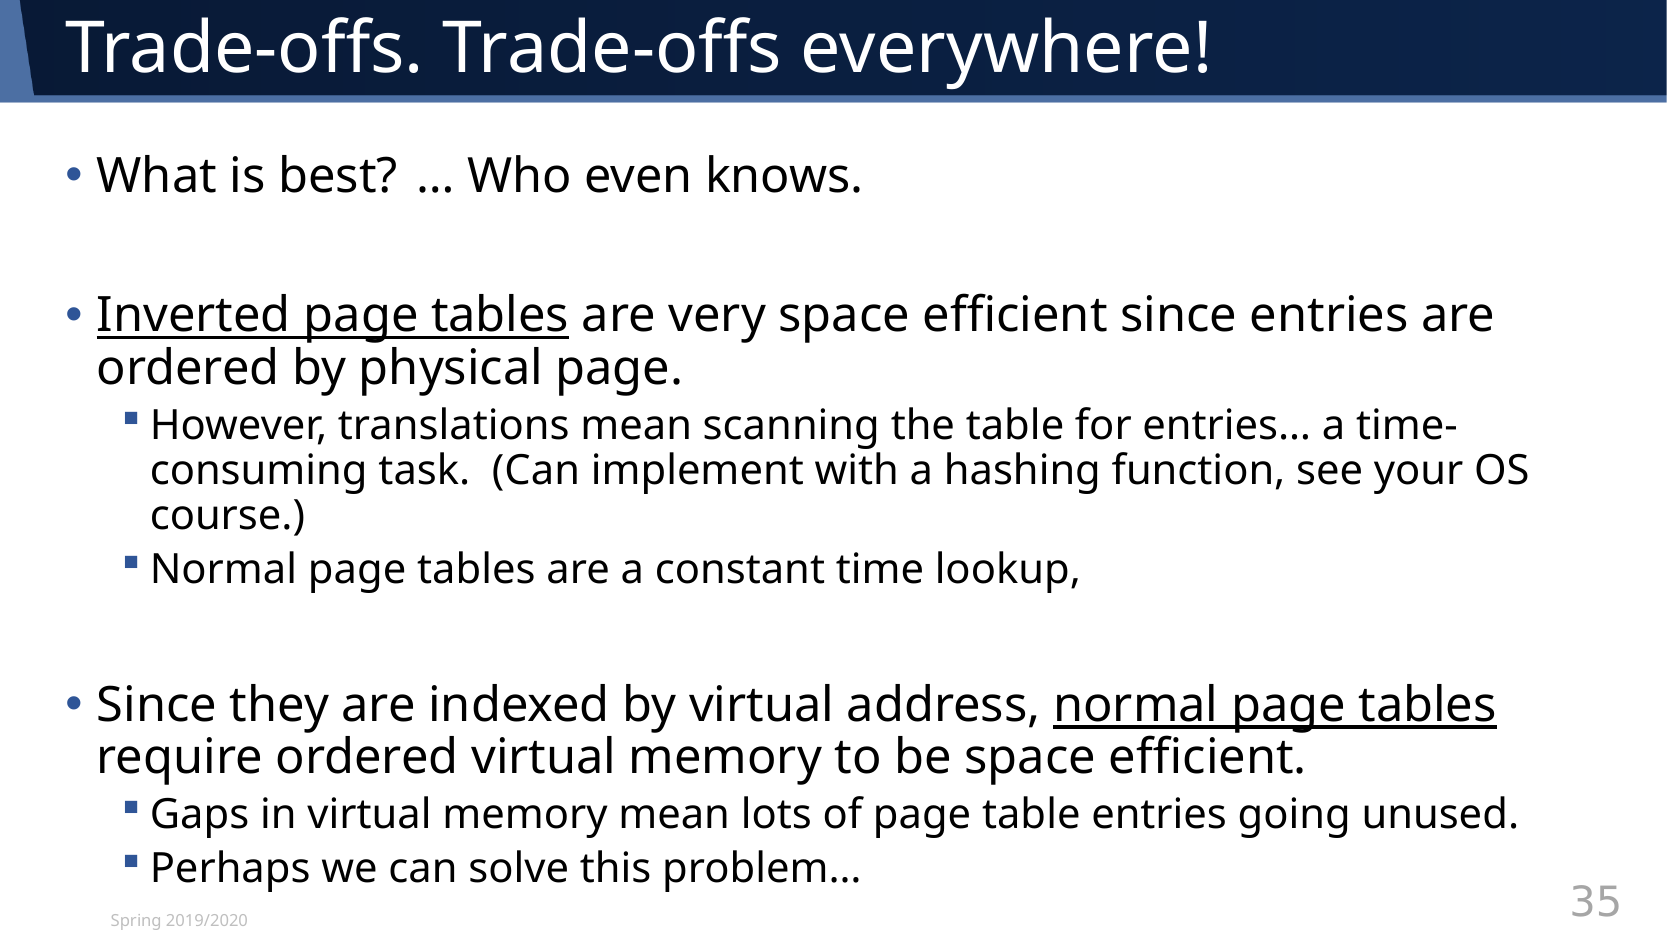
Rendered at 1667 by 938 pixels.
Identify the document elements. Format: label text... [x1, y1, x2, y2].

picture [0, 0, 1667, 938]
title Trade-offs. Trade-offs everywhere! [50, 3, 1667, 97]
footer Spring 2019/2020 [0, 906, 360, 937]
text_box … Who even knows. [401, 136, 879, 210]
